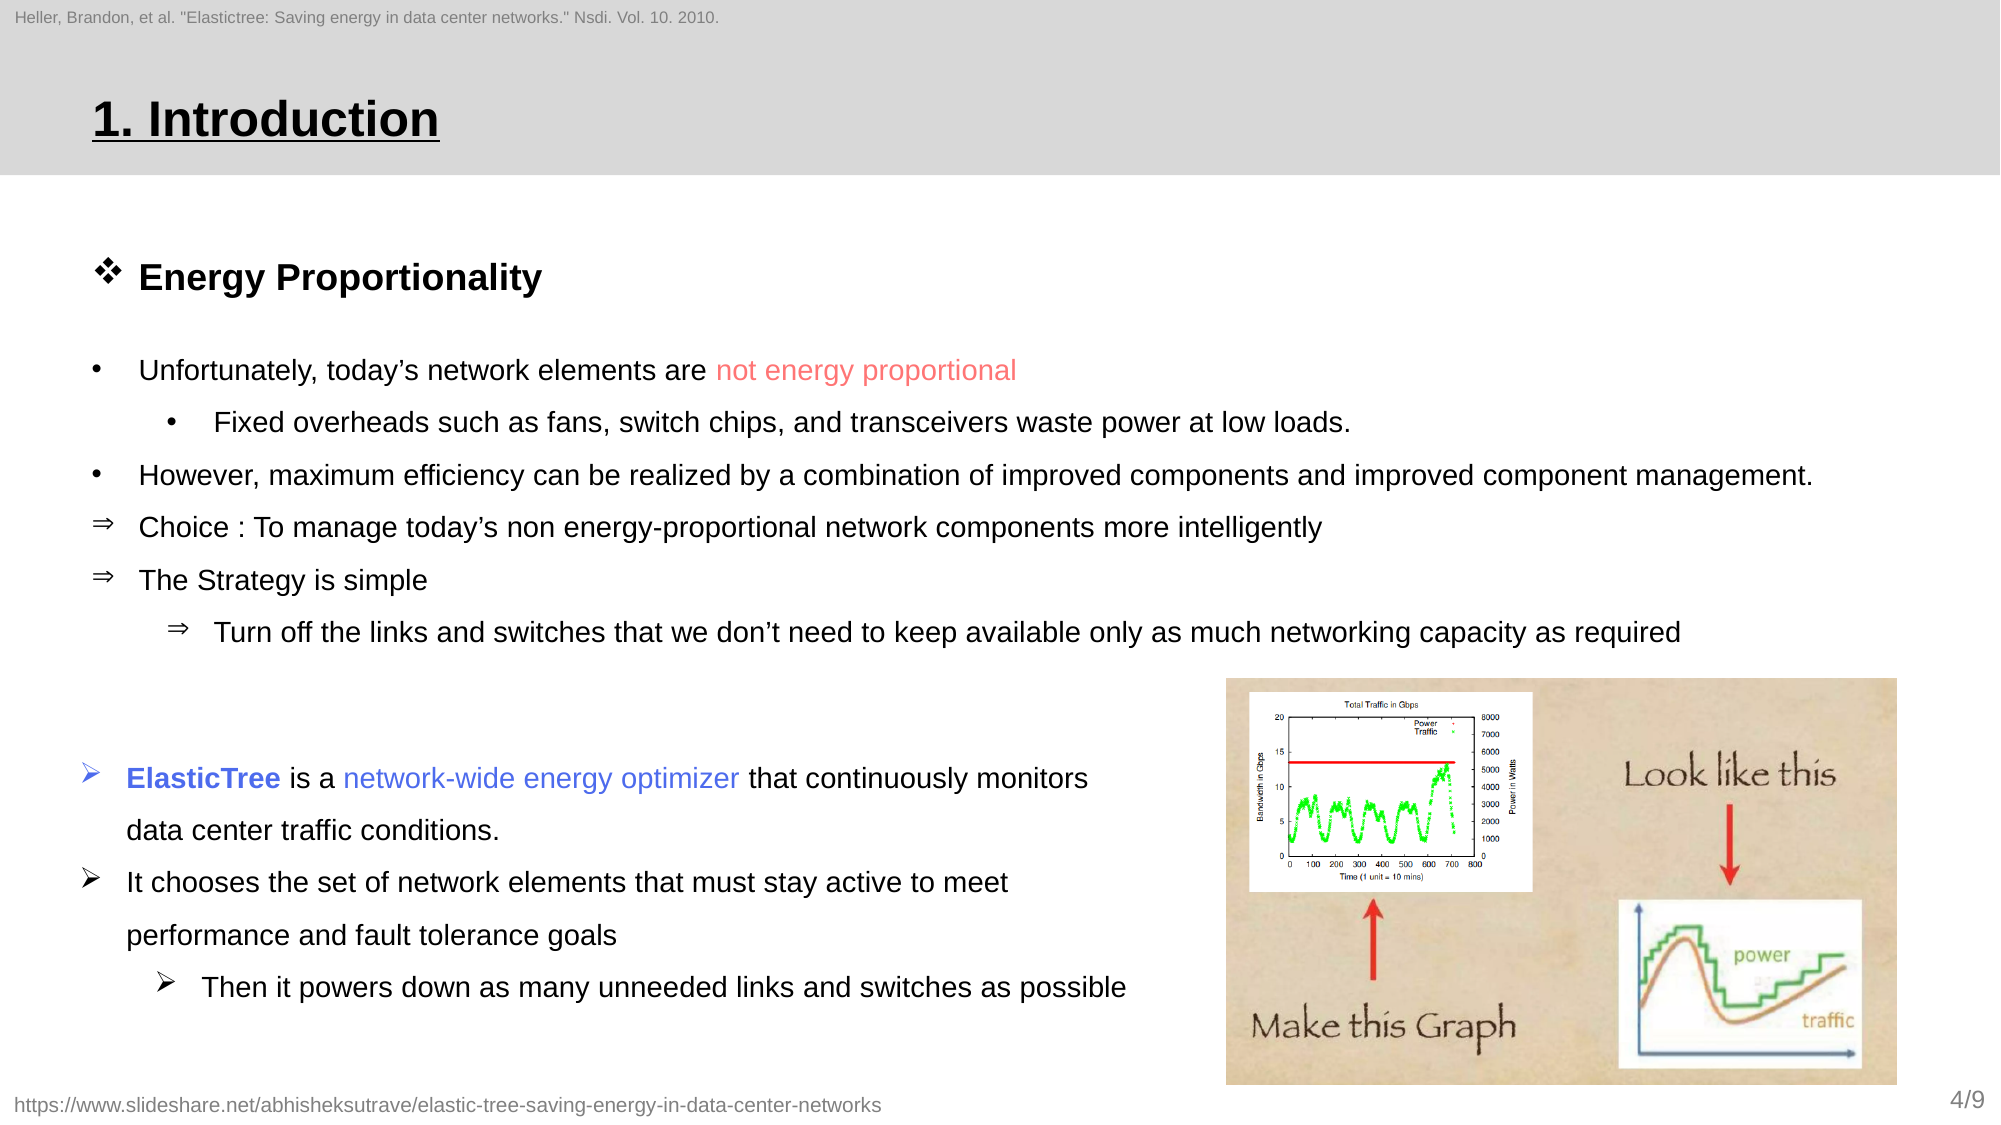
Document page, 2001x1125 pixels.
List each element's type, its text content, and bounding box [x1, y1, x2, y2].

text_box Unfortunately, today’s network elements are not energy proportional Fixed overheads such as fans, switch chips, and transceivers waste power at low loads. However, maximum efficiency can be realized by a combination of improved components and improved component management. Choice : To manage today’s non energy-proportional network components more intelligently The Strategy is simple Turn off the links and switches that we don’t need to keep available only as much networking capacity as required [76, 326, 1842, 656]
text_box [1226, 678, 1897, 1085]
title 1. Introduction [77, 65, 638, 176]
text_box https://www.slideshare.net/abhisheksutrave/elastic-tree-saving-energy-in-data-center-networks [0, 1084, 1000, 1125]
text_box Heller, Brandon, et al. "Elastictree: Saving energy in data center networks." Nsdi. Vol. 10. 2010. [0, 0, 1613, 35]
text_box Energy Proportionality [76, 245, 692, 306]
text_box ElasticTree is a network-wide energy optimizer that continuously monitors data center traffic conditions. It chooses the set of network elements that must stay active to meet performance and fault tolerance goals Then it powers down as many unneeded links and switches as possible [64, 733, 1158, 1011]
